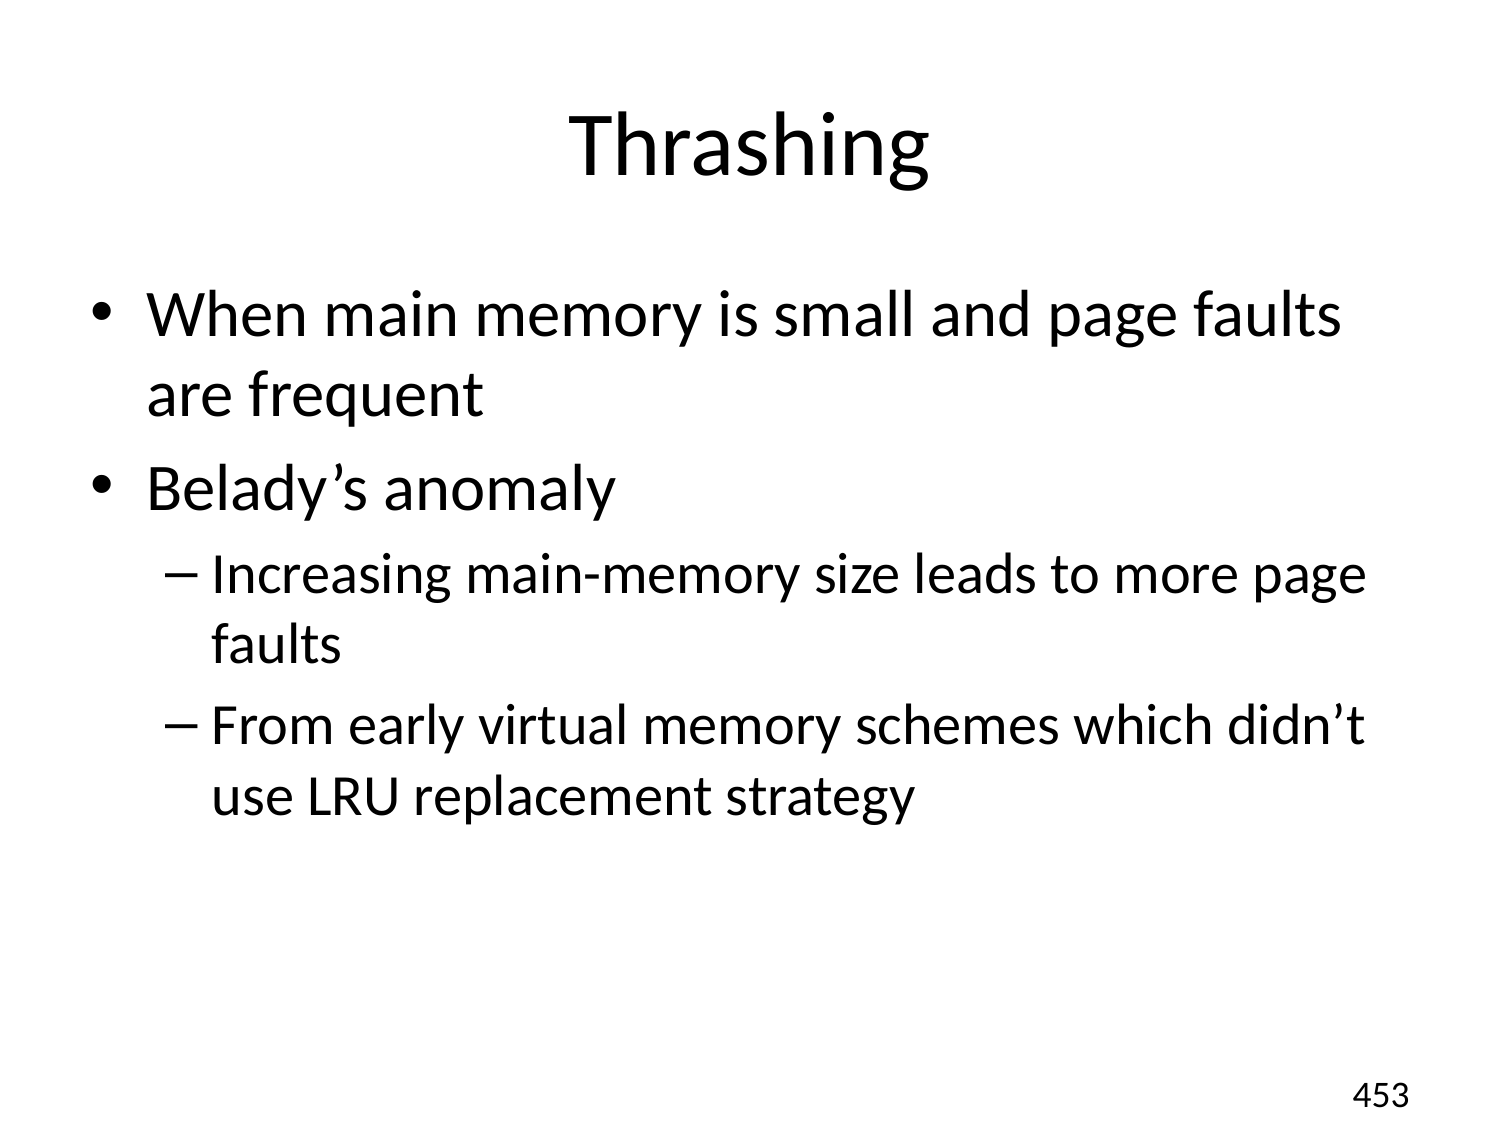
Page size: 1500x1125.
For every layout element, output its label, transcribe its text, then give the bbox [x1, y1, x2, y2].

text_box 453 [1338, 1062, 1425, 1123]
title Thrashing [75, 45, 1425, 233]
list When main memory is small and page faults are frequent Belady’s anomaly Increasing main-memory size leads to more page faults From early virtual memory schemes which didn’t use LRU replacement strategy [75, 262, 1425, 1005]
